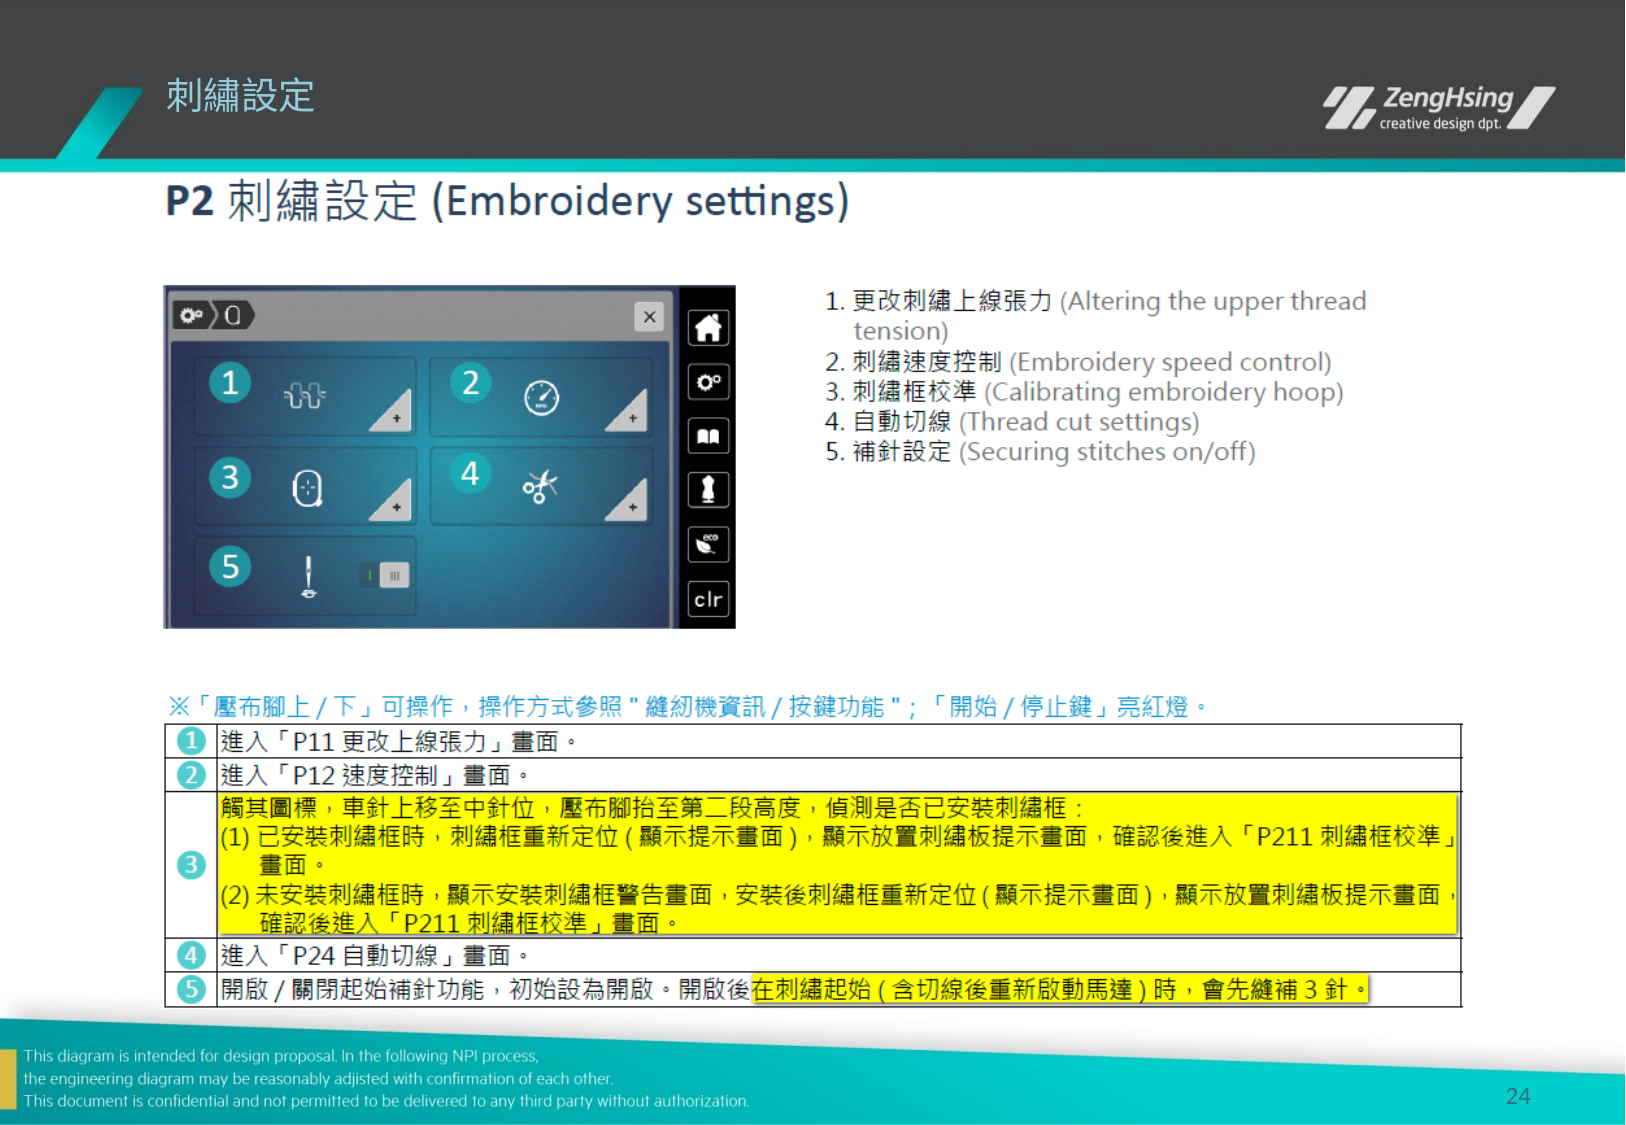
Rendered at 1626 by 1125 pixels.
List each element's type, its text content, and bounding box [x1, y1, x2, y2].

title 刺繡設定 [151, 54, 691, 136]
slide_number 24 [1166, 1065, 1547, 1125]
picture [0, 0, 1625, 1125]
